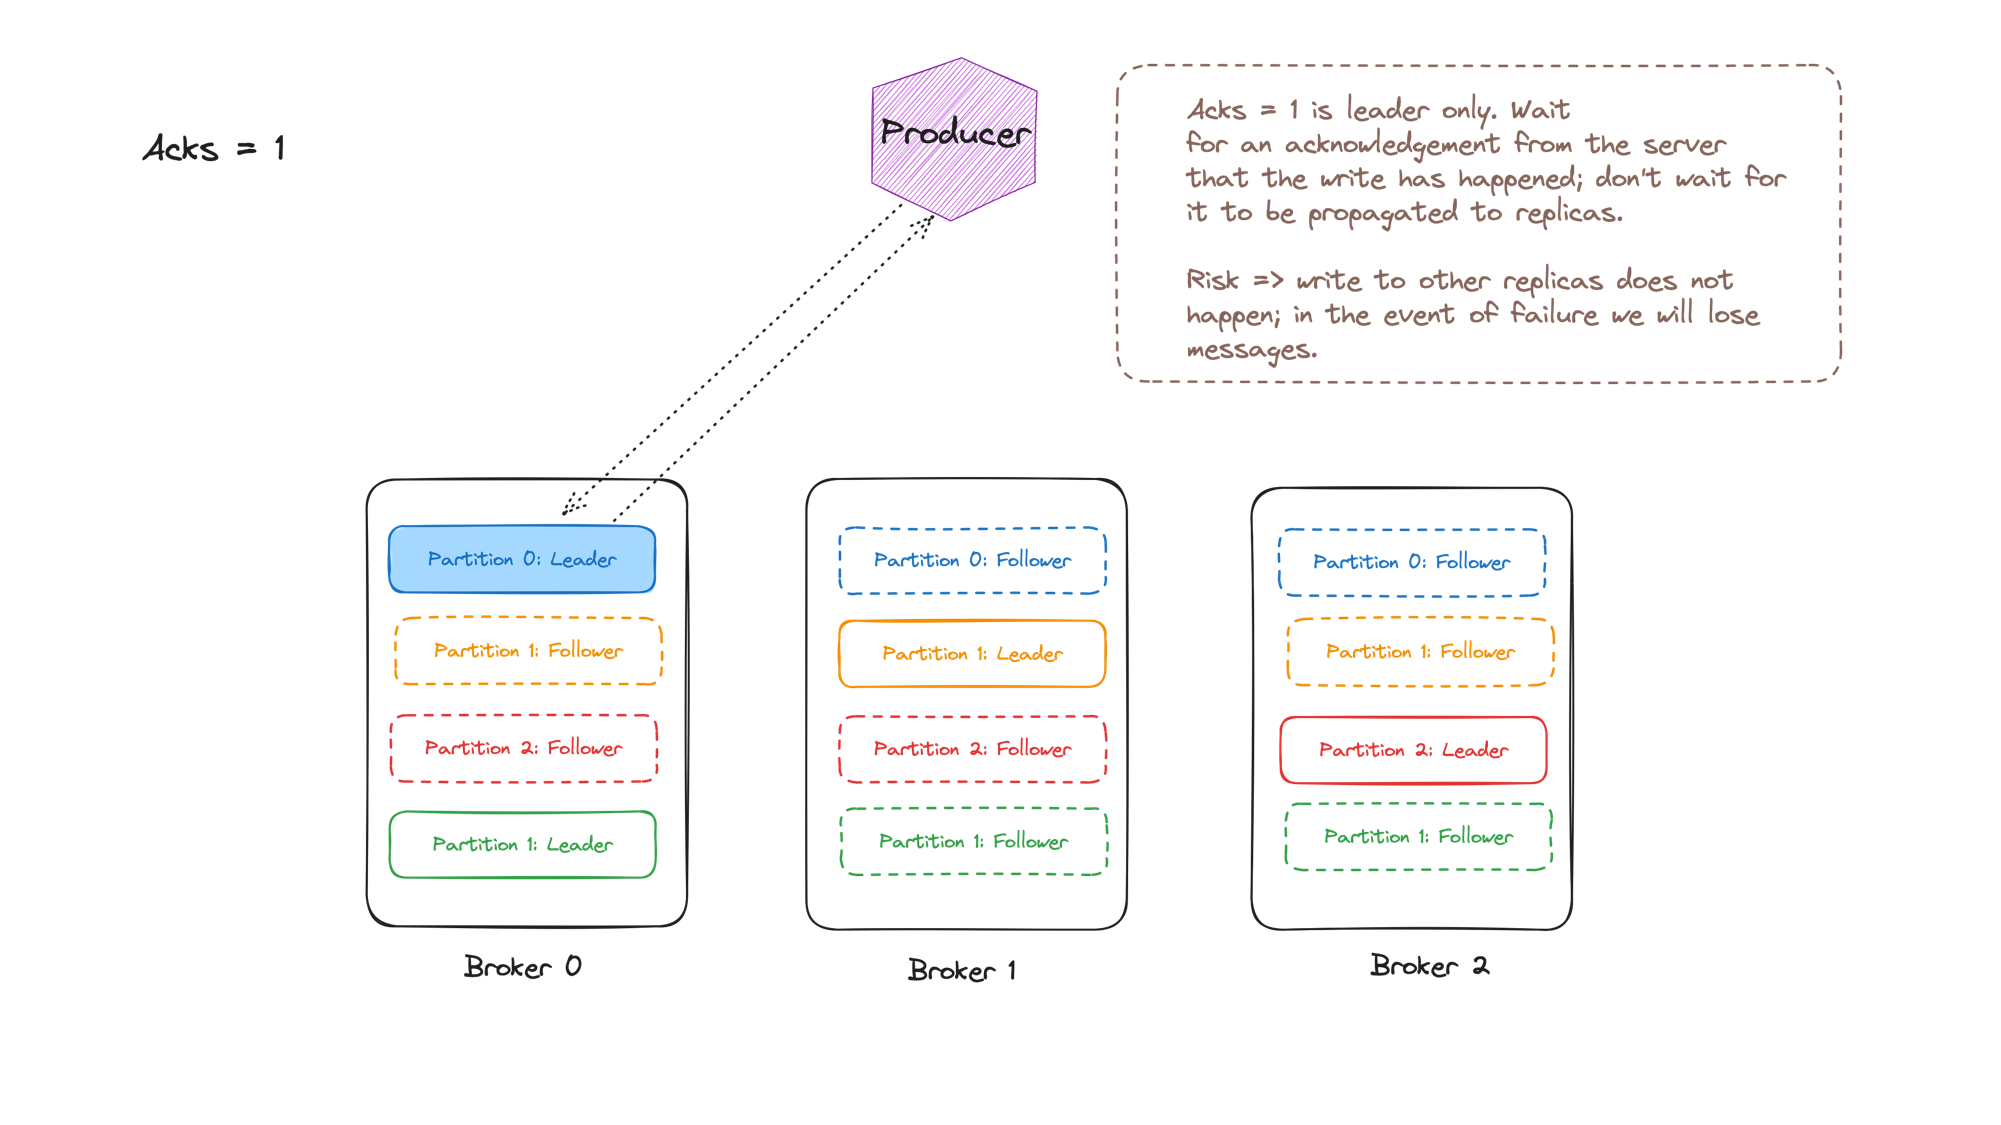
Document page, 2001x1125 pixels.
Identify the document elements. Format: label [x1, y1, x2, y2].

picture [132, 48, 1850, 998]
